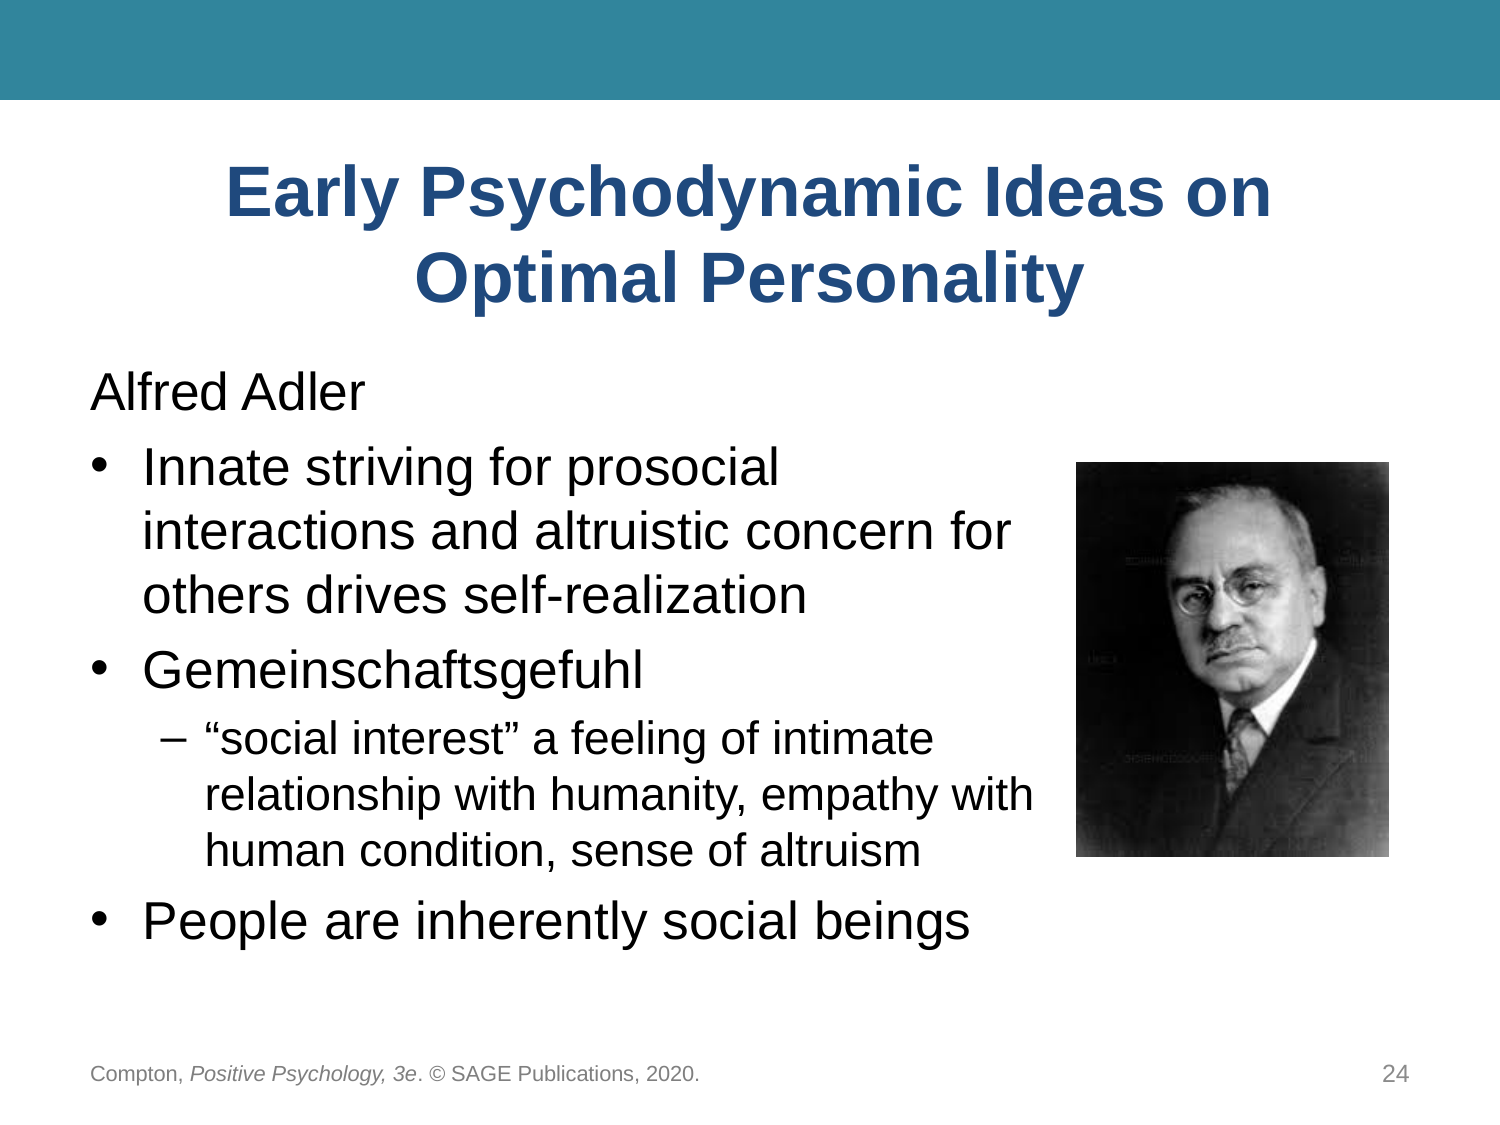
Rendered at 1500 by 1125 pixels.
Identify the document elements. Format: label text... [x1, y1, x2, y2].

title Early Psychodynamic Ideas on Optimal Personality [75, 137, 1425, 325]
list Alfred Adler Innate striving for prosocial interactions and altruistic concern for others drives self-realization Gemeinschaftsgefuhl “social interest” a feeling of intimate relationship with humanity, empathy with human condition, sense of altruism People are inherently social beings [75, 350, 1050, 1005]
footer Compton, Positive Psychology, 3e. © SAGE Publications, 2020. [75, 1042, 1313, 1103]
slide_number 24 [1350, 1042, 1425, 1103]
picture [1075, 462, 1389, 857]
